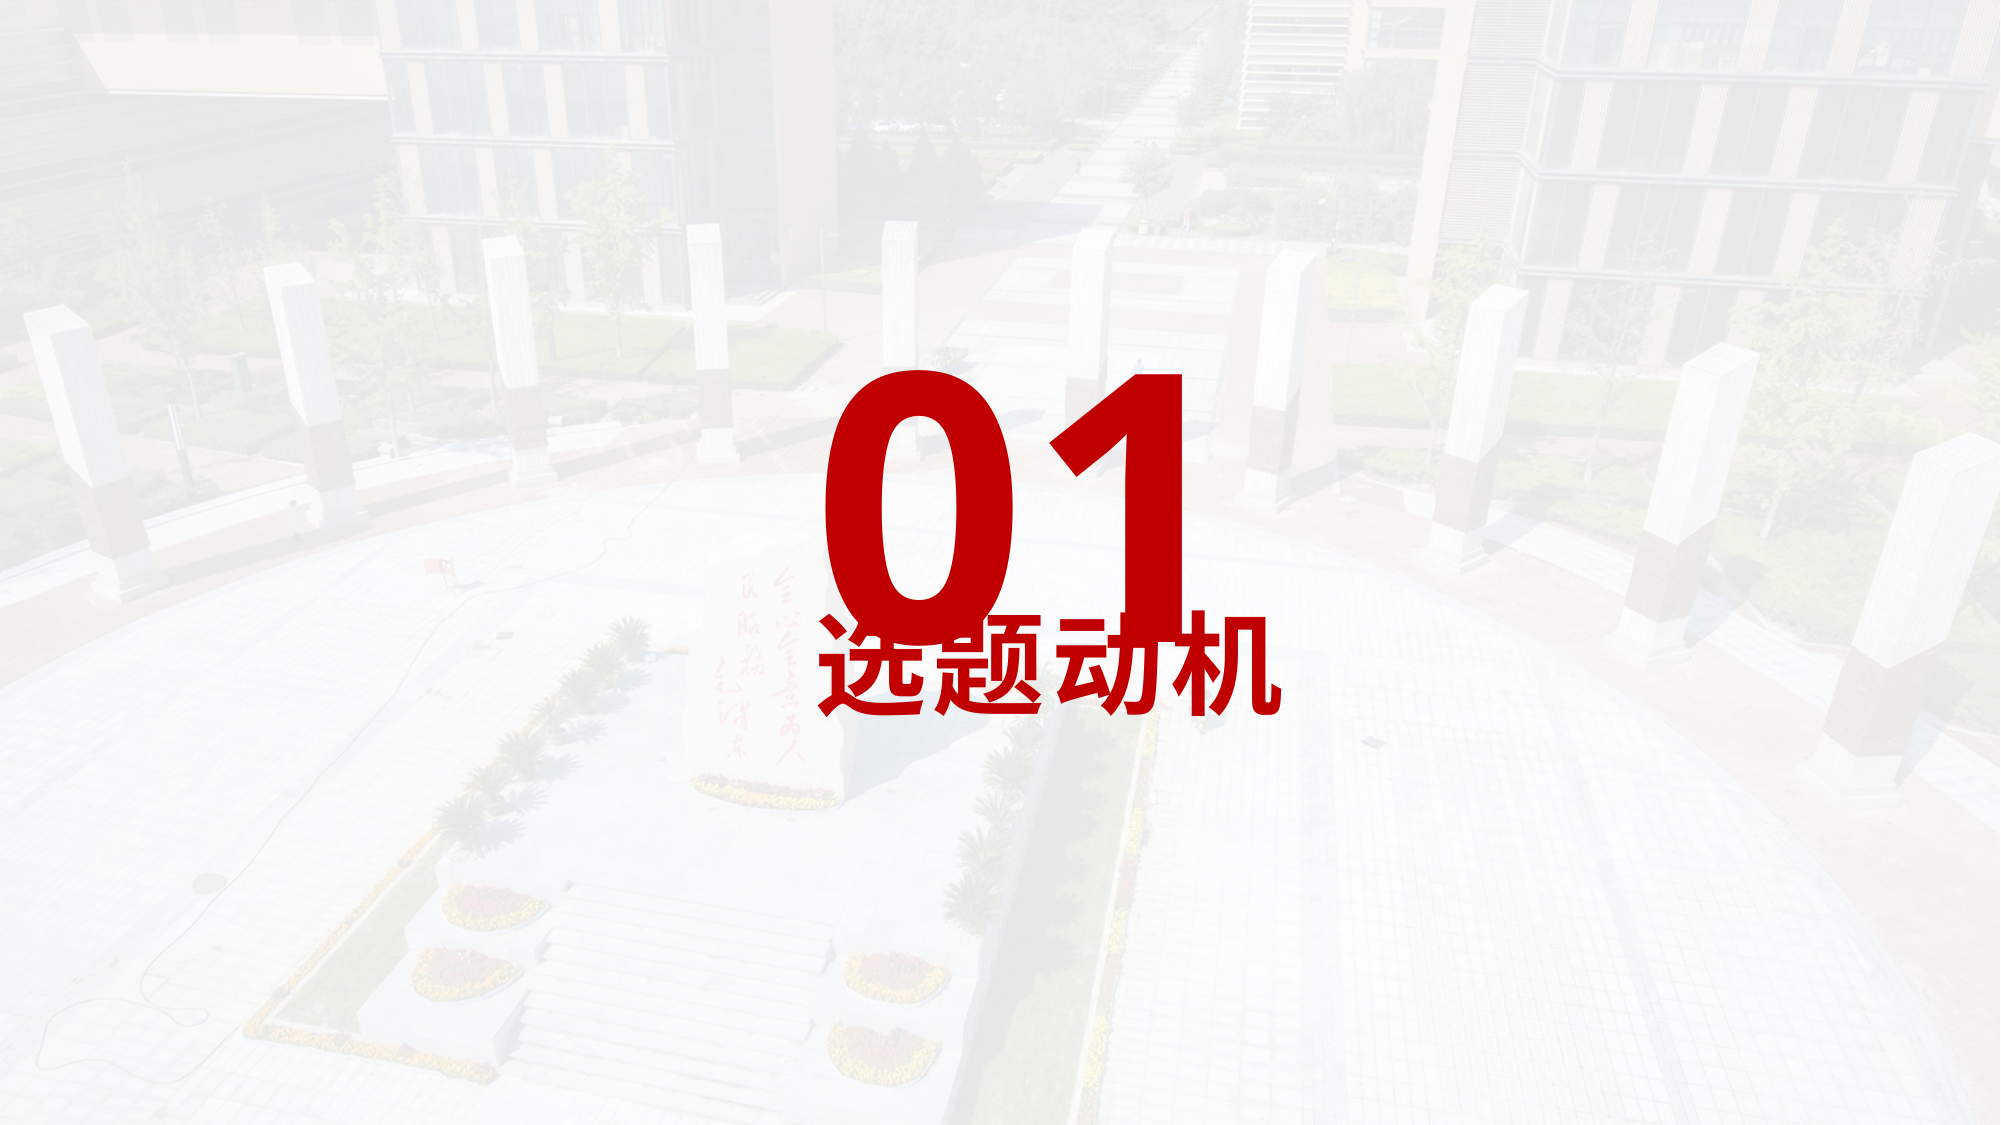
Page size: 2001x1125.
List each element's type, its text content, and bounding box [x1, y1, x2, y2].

picture [0, 0, 2001, 1125]
text_box 01 [797, 260, 1257, 586]
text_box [559, 586, 1479, 816]
